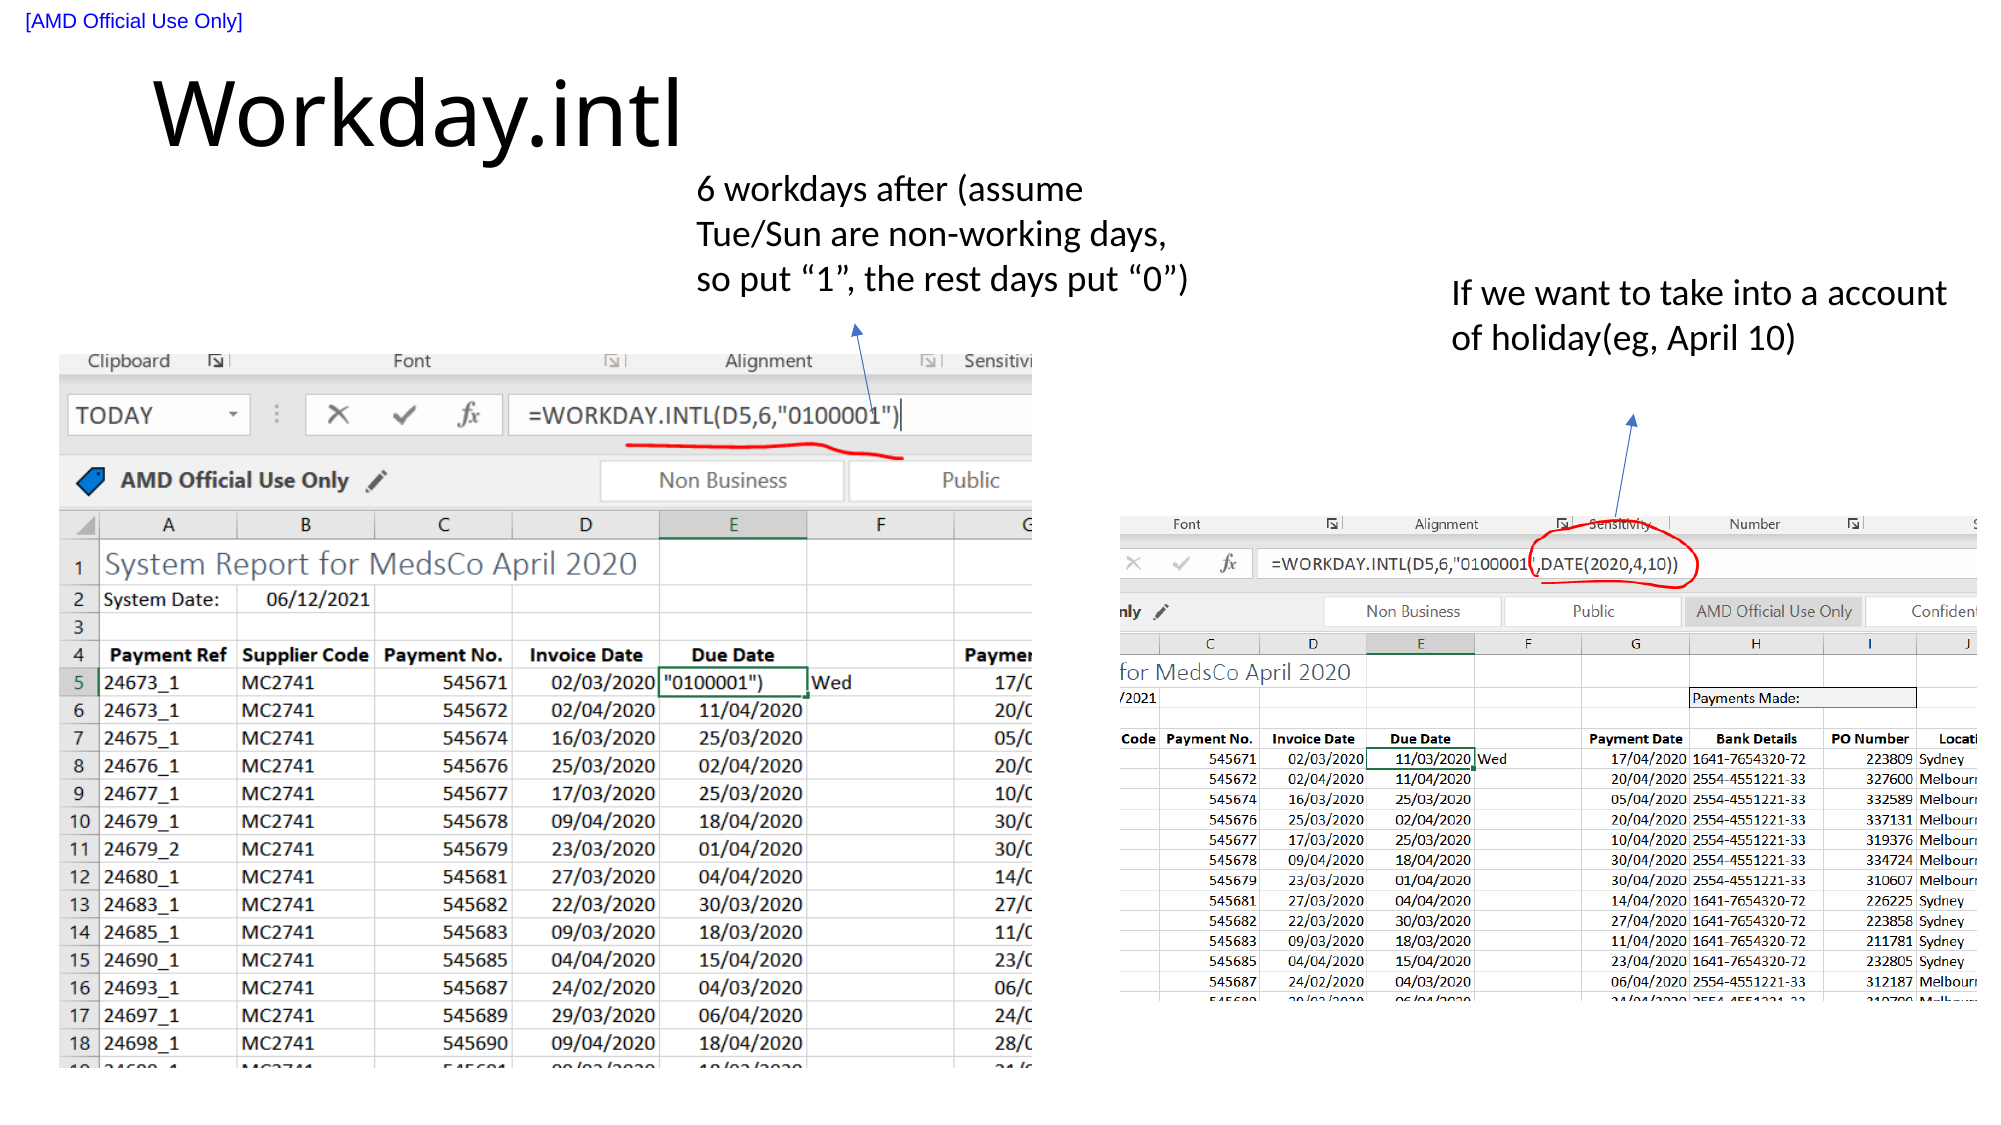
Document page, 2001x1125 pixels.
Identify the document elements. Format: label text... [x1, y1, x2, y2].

picture [1120, 516, 1977, 1001]
title Workday.intl [137, 59, 1863, 174]
text_box 6 workdays after (assume Tue/Sun are non-working days, so put “1”, the rest days put “0”) [681, 156, 1222, 307]
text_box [1615, 413, 1634, 517]
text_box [854, 323, 873, 414]
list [59, 354, 1032, 1068]
text_box If we want to take into a account of holiday(eg, April 10) [1436, 260, 1977, 366]
